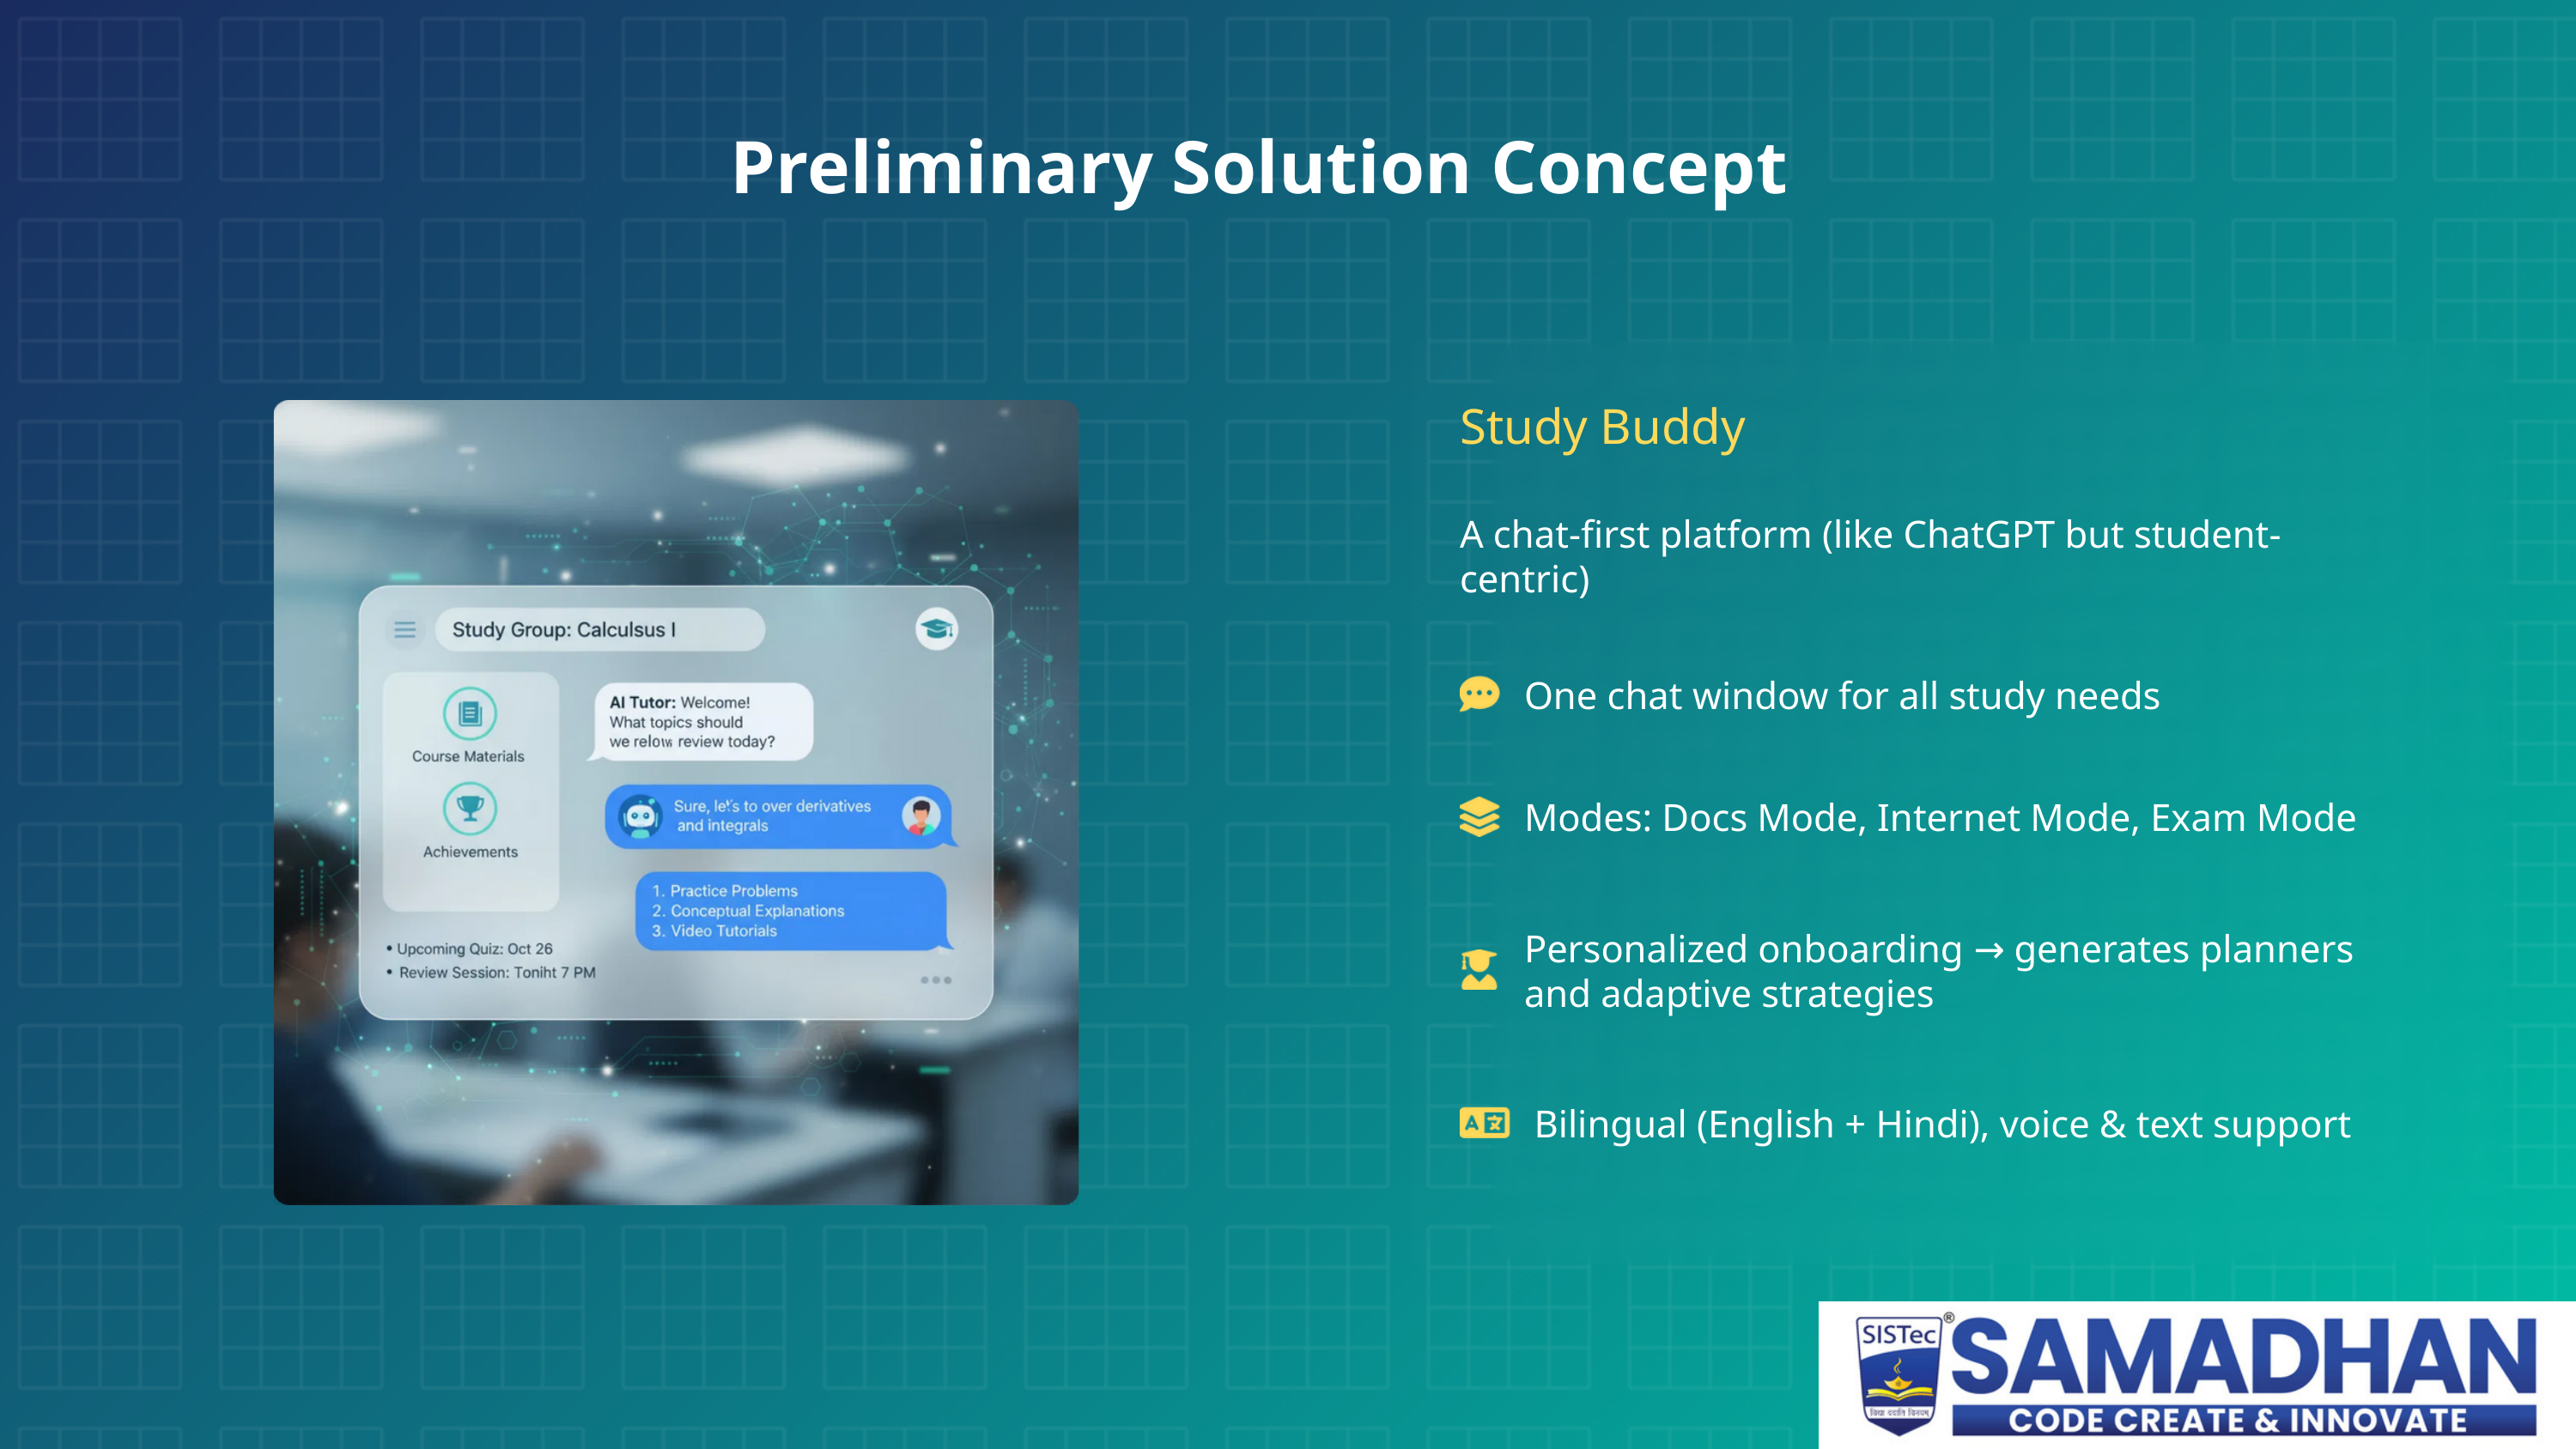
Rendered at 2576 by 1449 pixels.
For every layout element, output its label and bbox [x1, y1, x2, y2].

text_box [1459, 796, 1501, 838]
text_box [730, 106, 2053, 221]
text_box [1411, 342, 2432, 1264]
text_box [1523, 755, 2384, 878]
text_box [1459, 494, 2384, 616]
text_box [1818, 1301, 2576, 1449]
text_box [1459, 949, 1501, 991]
text_box [1459, 390, 2384, 464]
text_box [1523, 909, 2384, 1031]
text_box [0, 0, 2576, 1449]
text_box [1523, 664, 2211, 724]
text_box [1534, 1062, 2384, 1184]
text_box [1459, 673, 1501, 715]
text_box [1459, 1102, 1510, 1143]
text_box [273, 400, 1079, 1206]
